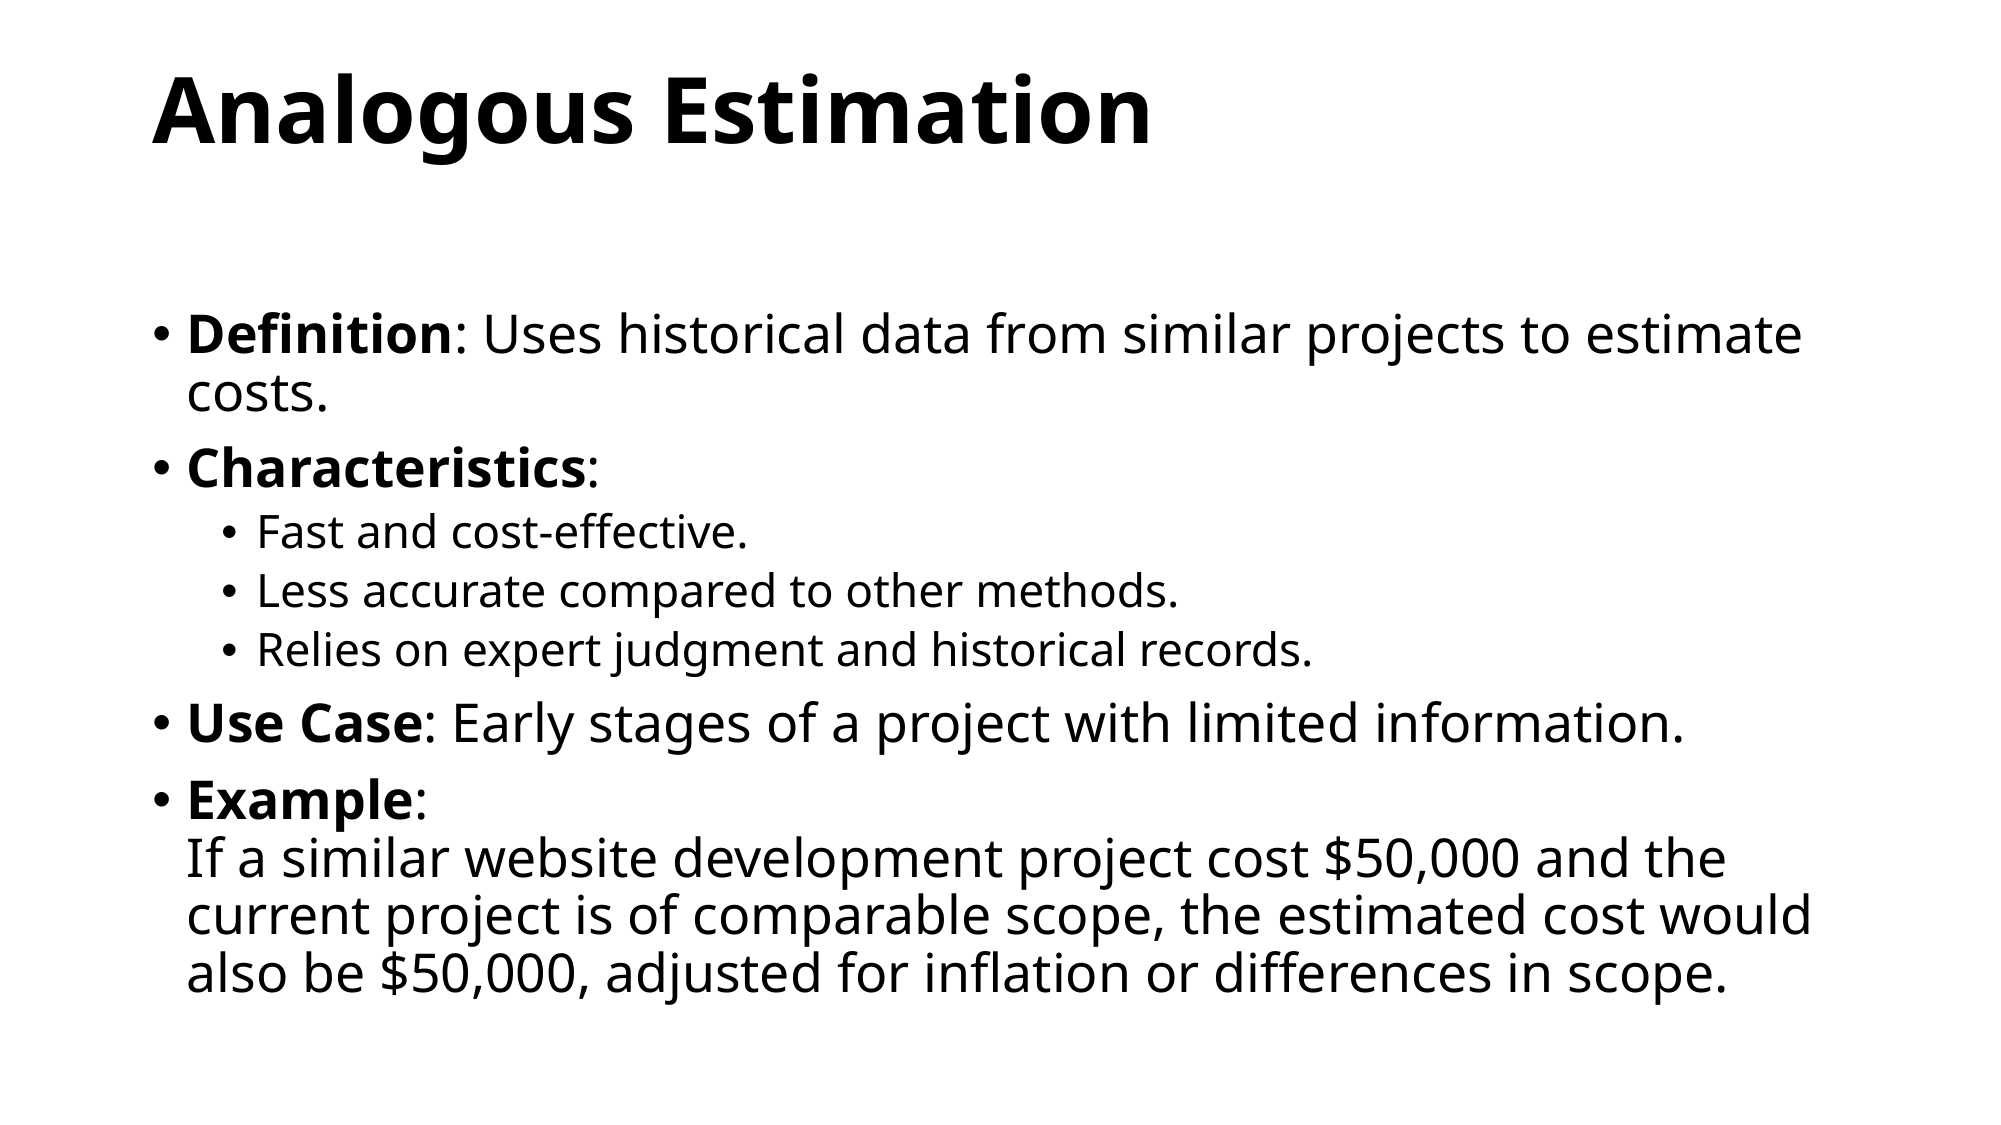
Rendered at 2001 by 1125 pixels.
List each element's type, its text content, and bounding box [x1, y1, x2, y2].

list Definition: Uses historical data from similar projects to estimate costs. Characteristics: Fast and cost-effective. Less accurate compared to other methods. Relies on expert judgment and historical records. Use Case: Early stages of a project with limited information. Example: If a similar website development project cost $50,000 and the current project is of comparable scope, the estimated cost would also be $50,000, adjusted for inflation or differences in scope. [137, 299, 1863, 1014]
title Analogous Estimation [137, 59, 1863, 278]
